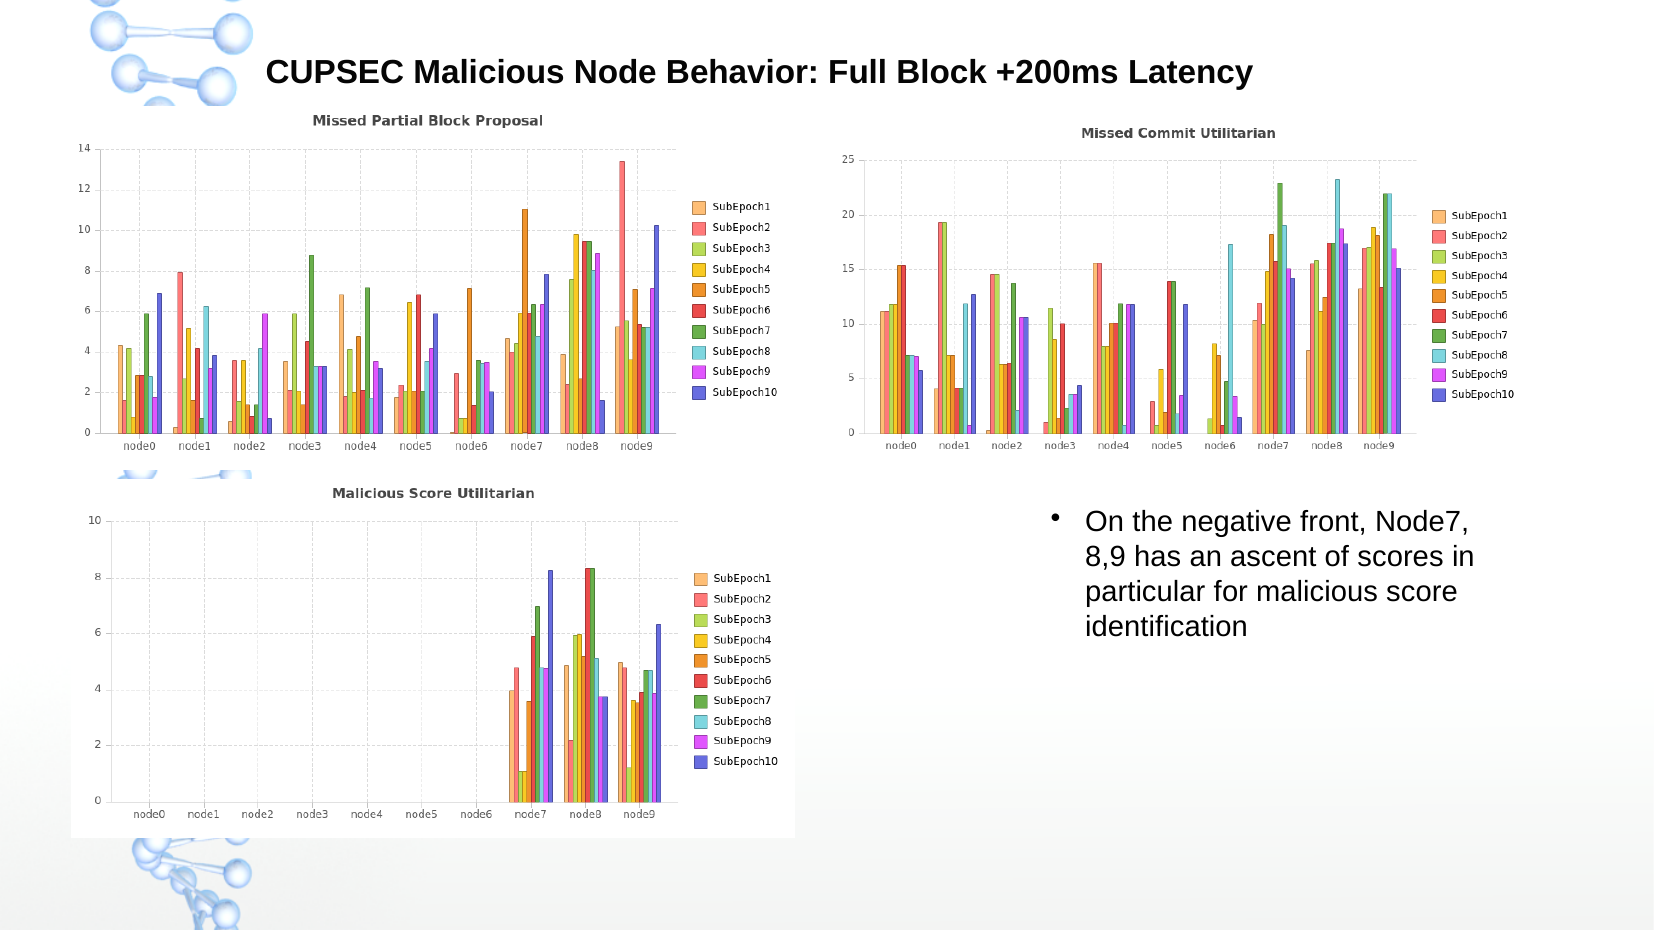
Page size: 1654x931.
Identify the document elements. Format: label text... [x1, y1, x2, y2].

picture [0, 0, 1654, 930]
text_box CUPSEC Malicious Node Behavior: Full Block +200ms Latency [265, 35, 1410, 105]
text_box On the negative front, Node7, 8,9 has an ascent of scores in particular for malicious score identification [1034, 494, 1530, 803]
